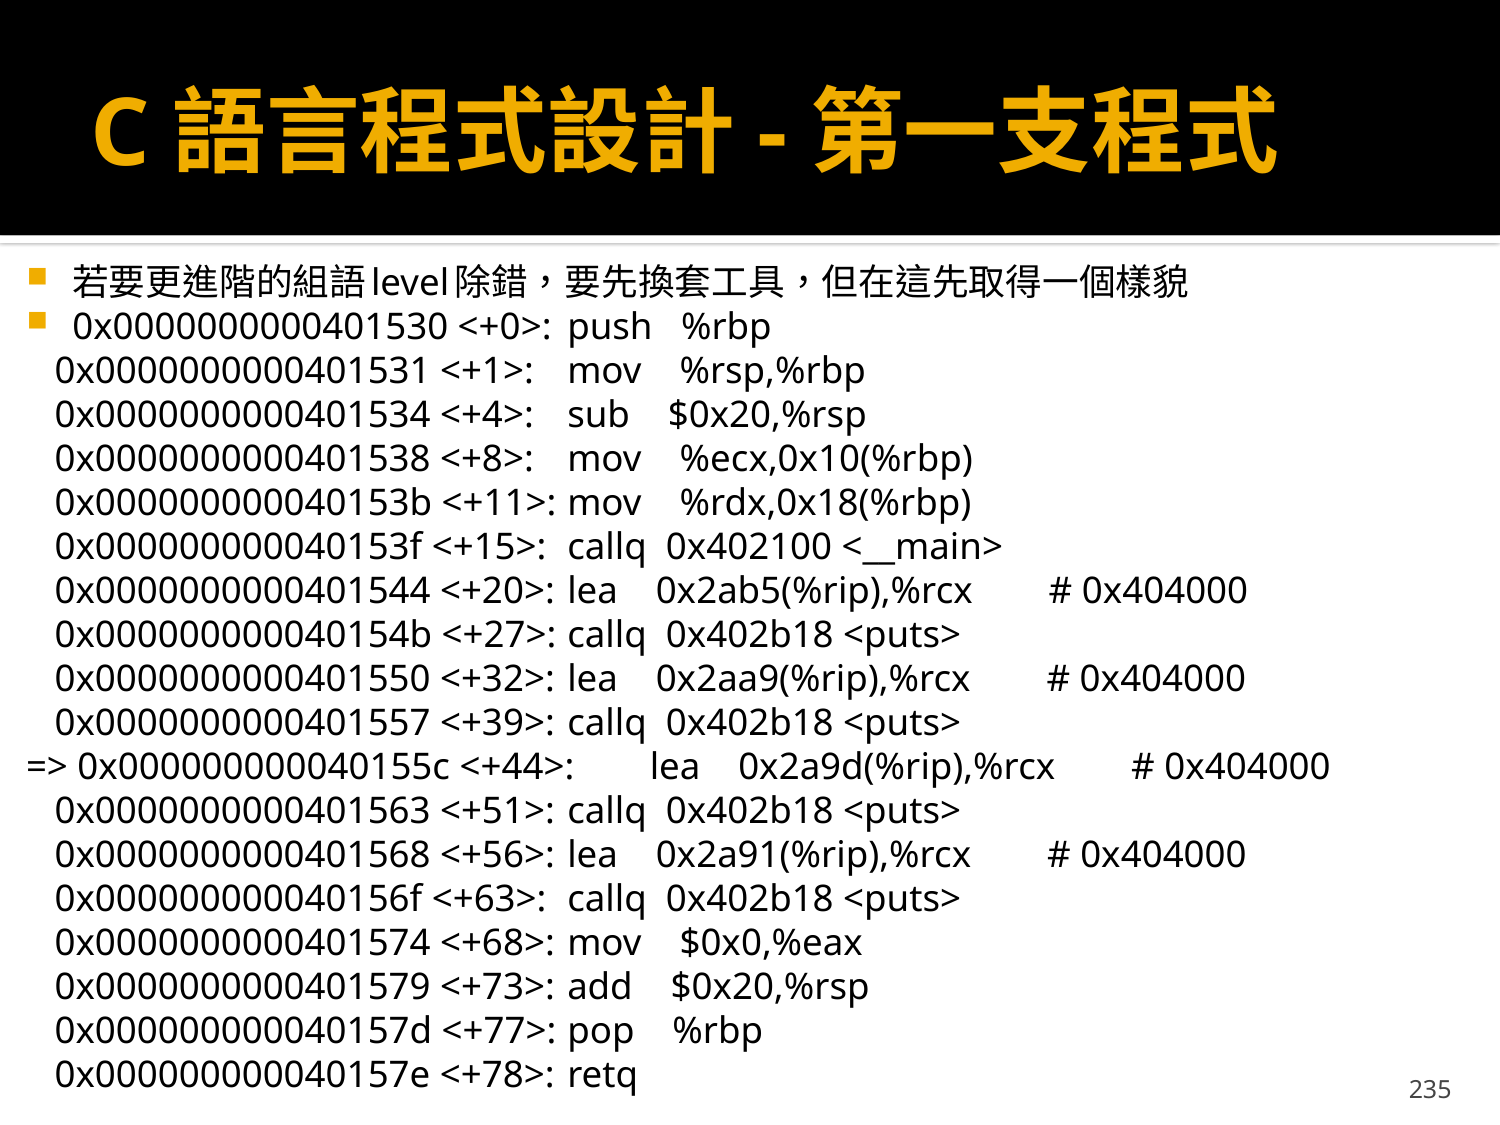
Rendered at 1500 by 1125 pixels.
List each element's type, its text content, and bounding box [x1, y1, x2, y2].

list 若要更進階的組語level除錯，要先換套工具，但在這先取得一個樣貌 0x0000000000401530 <+0>: push %rbp 0x0000000000401531 <+1>: mov %rsp,%rbp 0x0000000000401534 <+4>: sub $0x20,%rsp 0x0000000000401538 <+8>: mov %ecx,0x10(%rbp) 0x000000000040153b <+11>: mov %rdx,0x18(%rbp) 0x000000000040153f <+15>: callq 0x402100 <__main> 0x0000000000401544 <+20>: lea 0x2ab5(%rip),%rcx # 0x404000 0x000000000040154b <+27>: callq 0x402b18 <puts> 0x0000000000401550 <+32>: lea 0x2aa9(%rip),%rcx # 0x404000 0x0000000000401557 <+39>: callq 0x402b18 <puts> => 0x000000000040155c <+44>: lea 0x2a9d(%rip),%rcx # 0x404000 0x0000000000401563 <+51>: callq 0x402b18 <puts> 0x0000000000401568 <+56>: lea 0x2a91(%rip),%rcx # 0x404000 0x000000000040156f <+63>: callq 0x402b18 <puts> 0x0000000000401574 <+68>: mov $0x0,%eax 0x0000000000401579 <+73>: add $0x20,%rsp 0x000000000040157d <+77>: pop %rbp 0x000000000040157e <+78>: retq [0, 243, 1500, 1125]
title C語言程式設計-第一支程式 [75, 25, 1425, 231]
slide_number 235 [1345, 1062, 1467, 1108]
